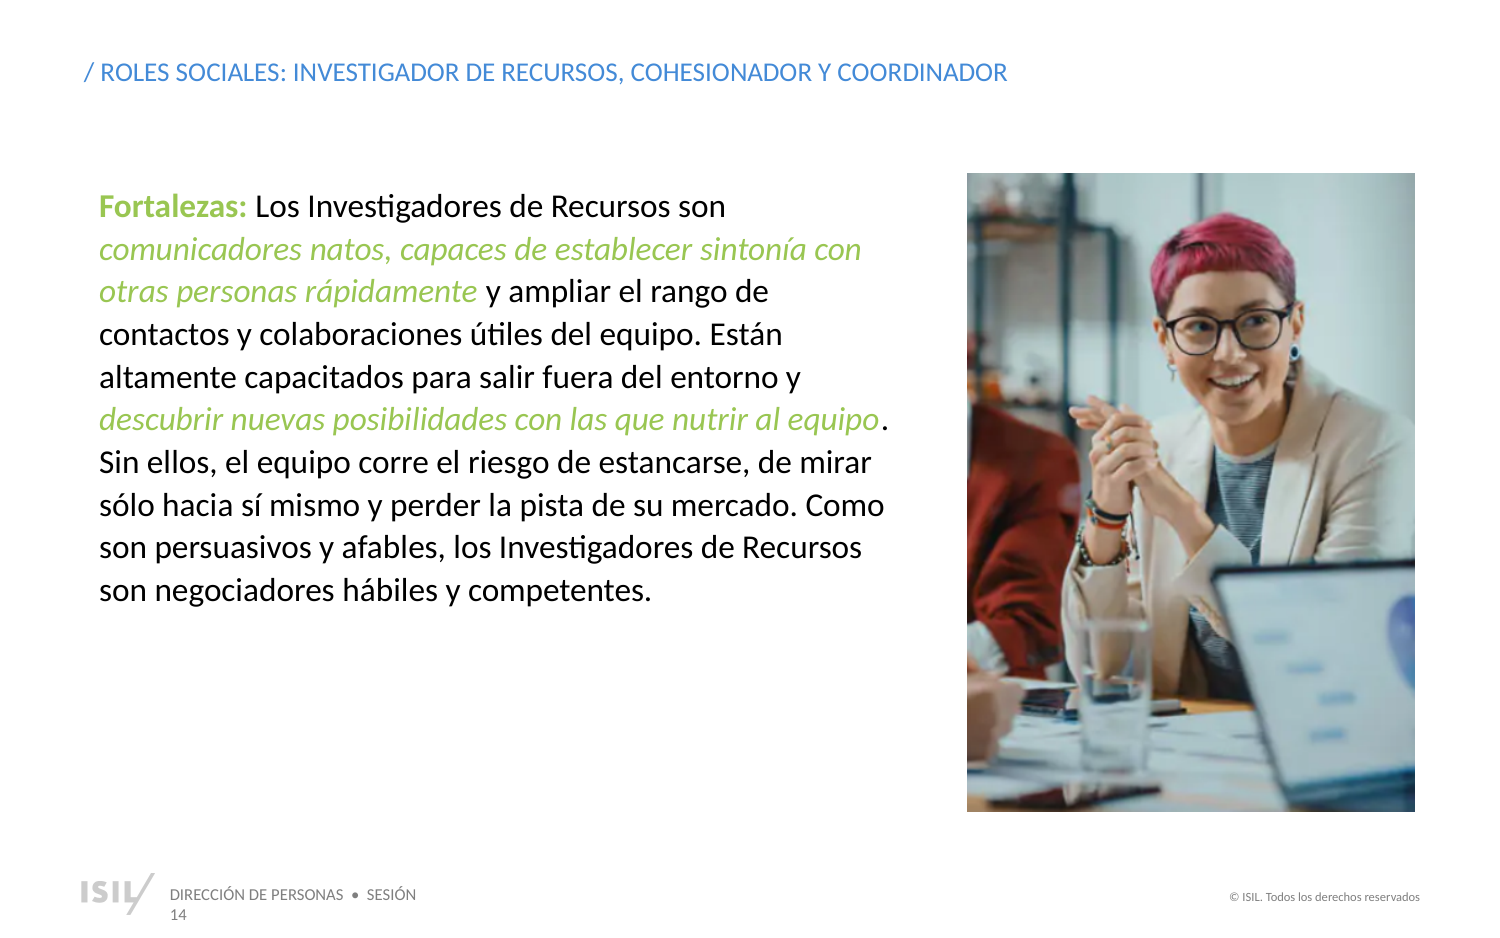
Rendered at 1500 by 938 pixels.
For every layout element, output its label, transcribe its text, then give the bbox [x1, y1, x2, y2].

text_box / ROLES SOCIALES: INVESTIGADOR DE RECURSOS, COHESIONADOR Y COORDINADOR [83, 54, 1338, 87]
picture [967, 173, 1415, 812]
text_box Fortalezas: Los Investigadores de Recursos son comunicadores natos, capaces de establecer sintonía con otras personas rápidamente y ampliar el rango de contactos y colaboraciones útiles del equipo. Están altamente capacitados para salir fuera del entorno y descubrir nuevas posibilidades con las que nutrir al equipo. Sin ellos, el equipo corre el riesgo de estancarse, de mirar sólo hacia sí mismo y perder la pista de su mercado. Como son persuasivos y afables, los Investigadores de Recursos son negociadores hábiles y competentes. [84, 173, 915, 676]
